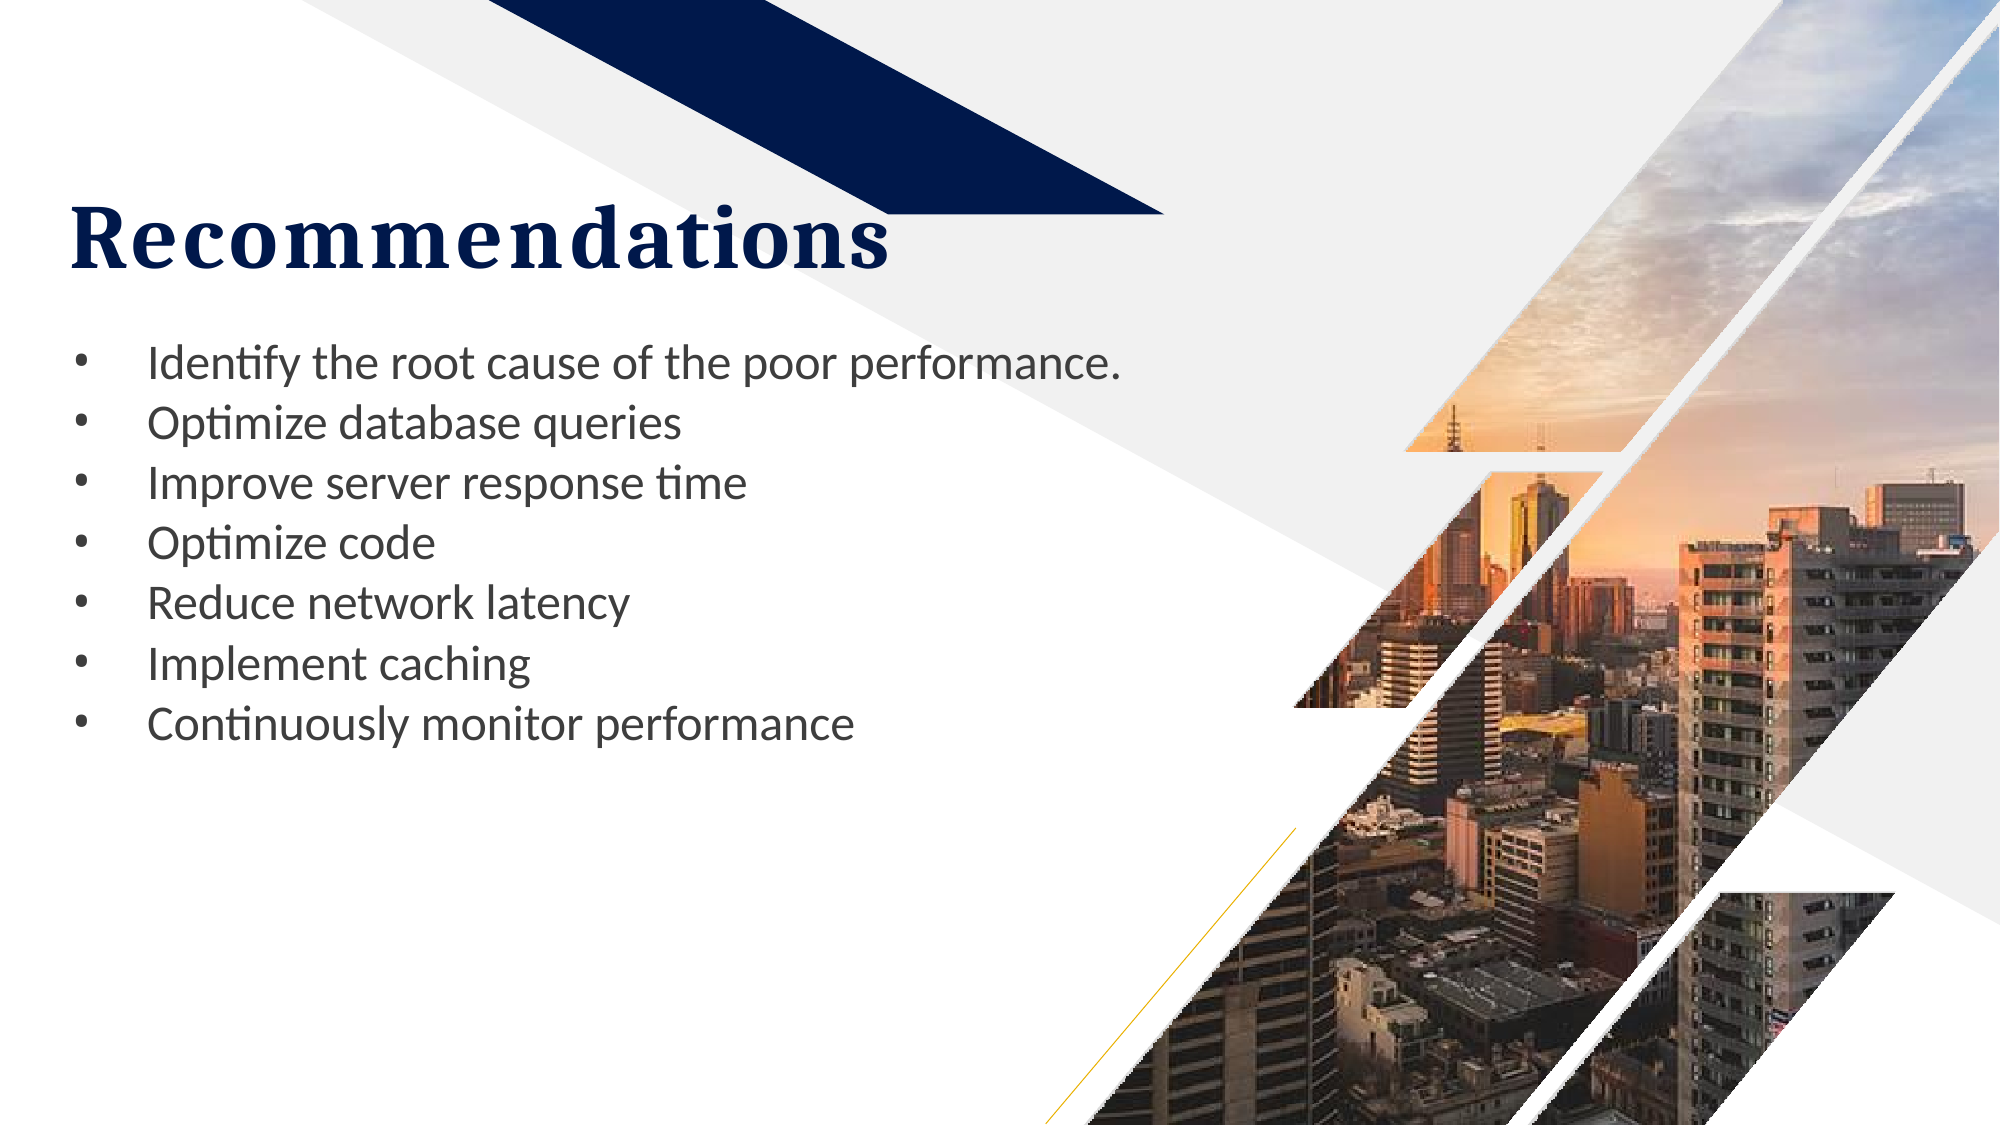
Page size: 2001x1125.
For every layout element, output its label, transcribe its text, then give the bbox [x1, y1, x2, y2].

picture [1082, 0, 2000, 1125]
text_box Identify the root cause of the poor performance. Optimize database queries Improve server response time Optimize code Reduce network latency Implement caching Continuously monitor performance [69, 327, 1077, 821]
text_box Recommendations [67, 174, 917, 287]
